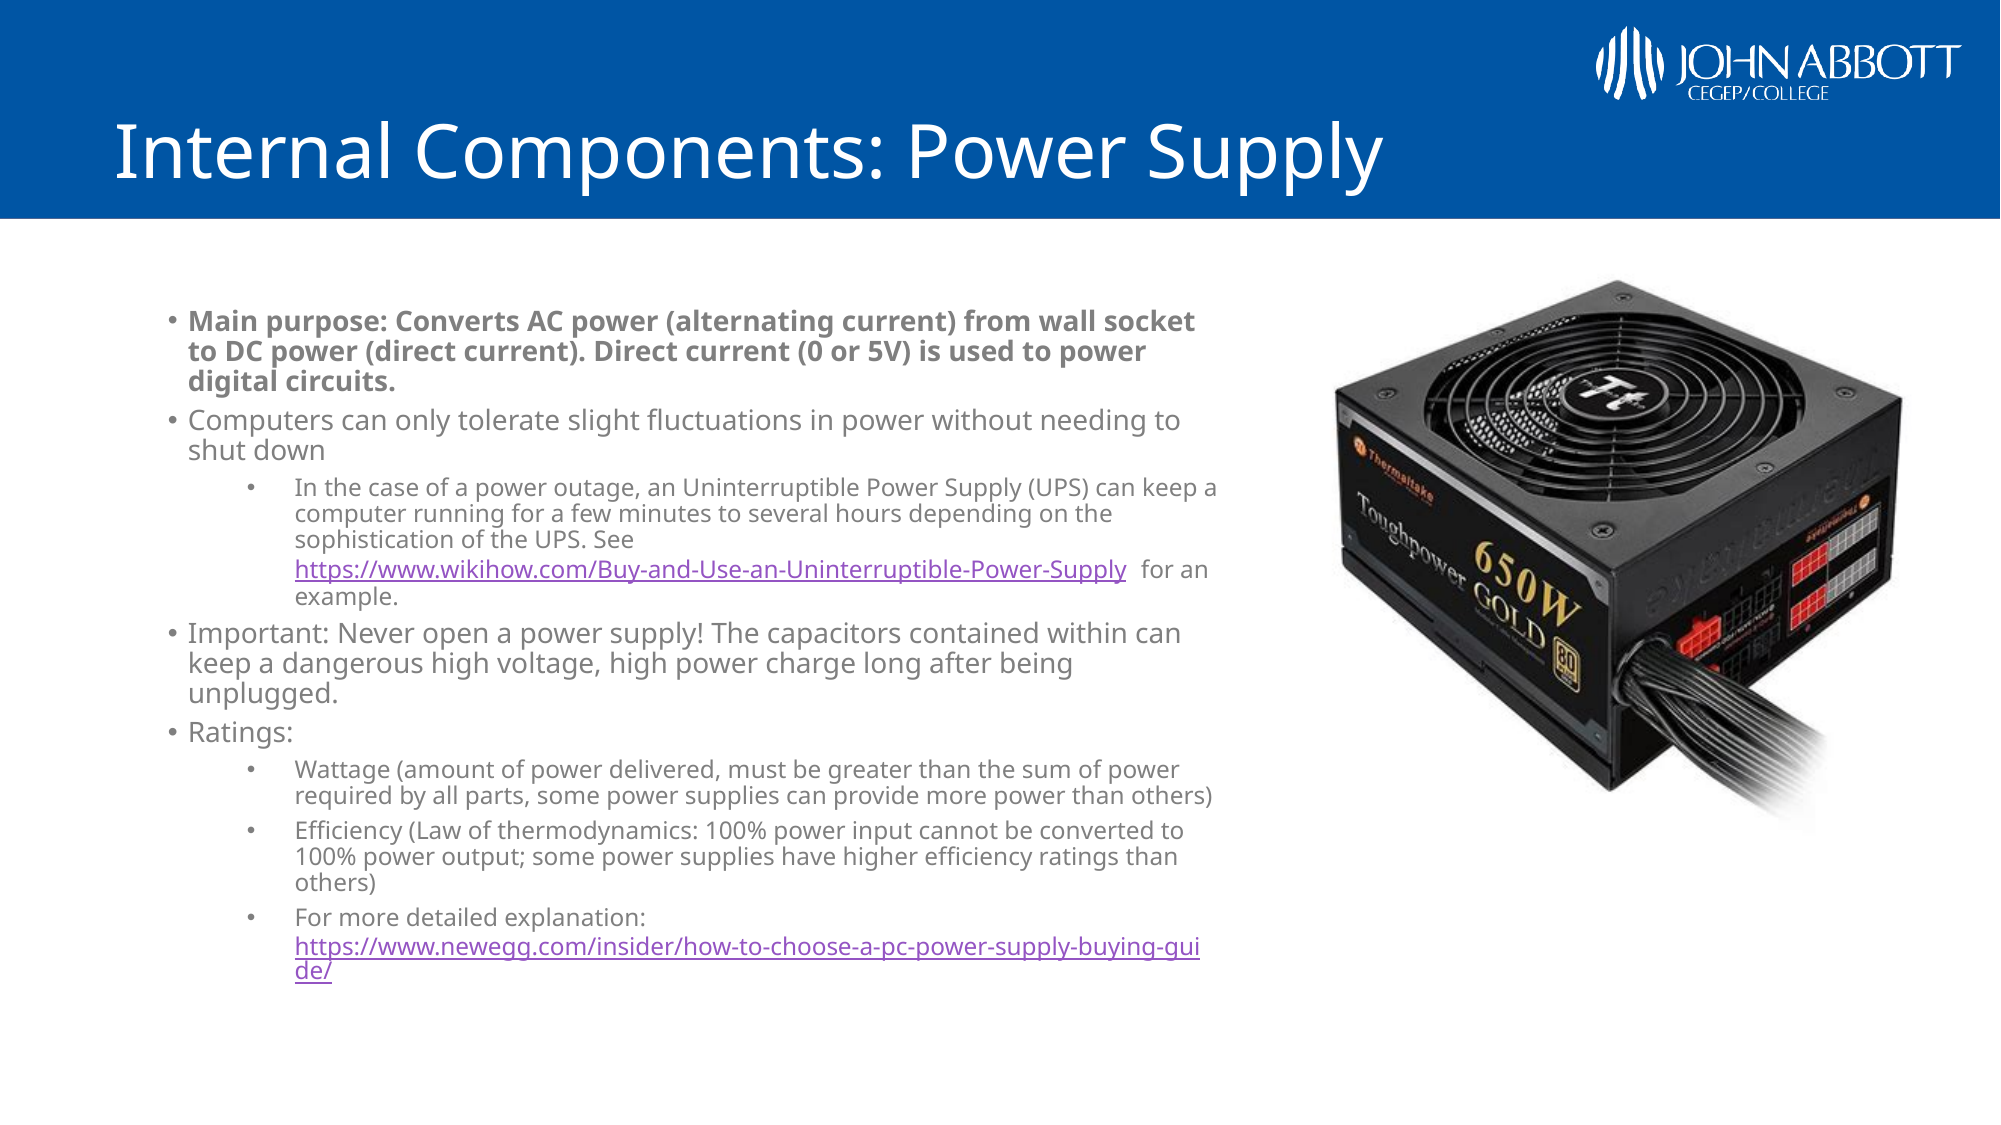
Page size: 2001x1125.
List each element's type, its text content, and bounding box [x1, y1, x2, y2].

title Internal Components: Power Supply [99, 0, 1863, 202]
picture [1863, 26, 1962, 100]
list Main purpose: Converts AC power (alternating current) from wall socket to DC power (direct current). Direct current (0 or 5V) is used to power digital circuits. Computers can only tolerate slight fluctuations in power without needing to shut down In the case of a power outage, an Uninterruptible Power Supply (UPS) can keep a computer running for a few minutes to several hours depending on the sophistication of the UPS. See https://www.wikihow.com/Buy-and-Use-an-Uninterruptible-Power-Supply for an example. Important: Never open a power supply! The capacitors contained within can keep a dangerous high voltage, high power charge long after being unplugged. Ratings: Wattage (amount of power delivered, must be greater than the sum of power required by all parts, some power supplies can provide more power than others) Efficiency (Law of thermodynamics: 100% power input cannot be converted to 100% power output; some power supplies have higher efficiency ratings than others) For more detailed explanation: https://www.newegg.com/insider/how-to-choose-a-pc-power-supply-buying-guide/ [137, 299, 1236, 1014]
picture [1260, 226, 1976, 866]
